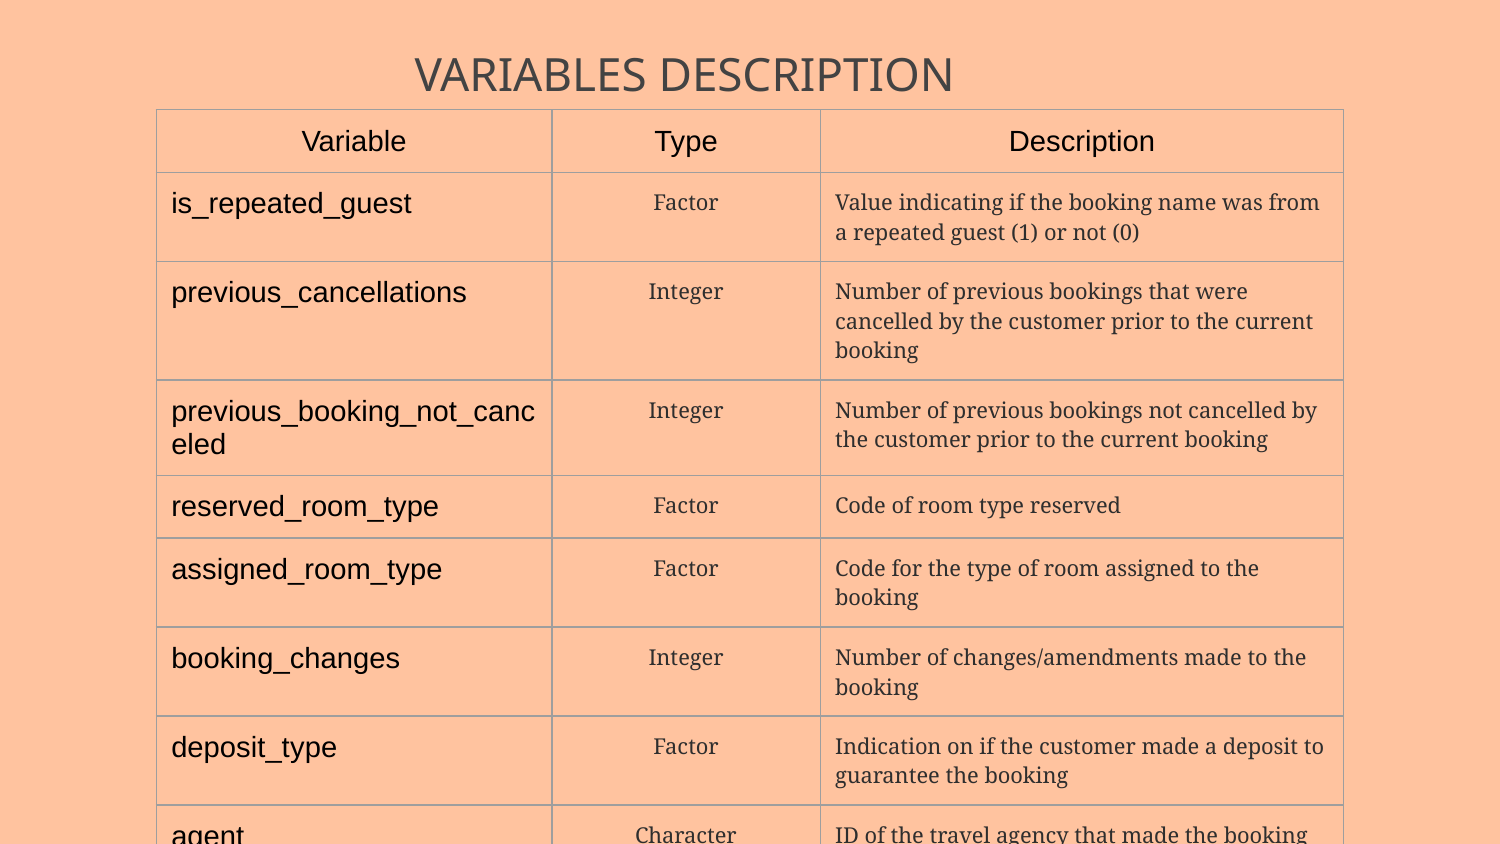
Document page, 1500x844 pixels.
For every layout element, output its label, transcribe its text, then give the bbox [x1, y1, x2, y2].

table_cell agent [157, 806, 551, 844]
table_cell Factor [553, 476, 820, 537]
table_cell reserved_room_type [157, 476, 551, 537]
title VARIABLES DESCRIPTION [52, 34, 1317, 101]
table_cell Character [553, 806, 820, 844]
table_cell Factor [553, 717, 820, 804]
table_cell Indication on if the customer made a deposit to guarantee the booking [821, 717, 1343, 804]
table_cell Integer [553, 381, 820, 475]
table_cell Factor [553, 173, 820, 261]
table_cell deposit_type [157, 717, 551, 804]
table_cell Number of previous bookings that were cancelled by the customer prior to the current booking [821, 262, 1343, 379]
table_cell Code for the type of room assigned to the booking [821, 539, 1343, 626]
table_cell Integer [553, 262, 820, 379]
table_header Description [821, 110, 1343, 172]
table_cell Factor [553, 539, 820, 626]
table_cell Value indicating if the booking name was from a repeated guest (1) or not (0) [821, 173, 1343, 261]
table_cell Integer [553, 628, 820, 715]
table_cell Number of previous bookings not cancelled by the customer prior to the current booking [821, 381, 1343, 475]
table_cell assigned_room_type [157, 539, 551, 626]
table_cell previous_cancellations [157, 262, 551, 379]
table_header Variable [157, 110, 551, 172]
table_cell Number of changes/amendments made to the booking [821, 628, 1343, 715]
table_header Type [553, 110, 820, 172]
table_cell Code of room type reserved [821, 476, 1343, 537]
table_cell ID of the travel agency that made the booking [821, 806, 1343, 844]
table_cell previous_booking_not_canceled [157, 381, 551, 475]
table_cell booking_changes [157, 628, 551, 715]
table_cell is_repeated_guest [157, 173, 551, 261]
